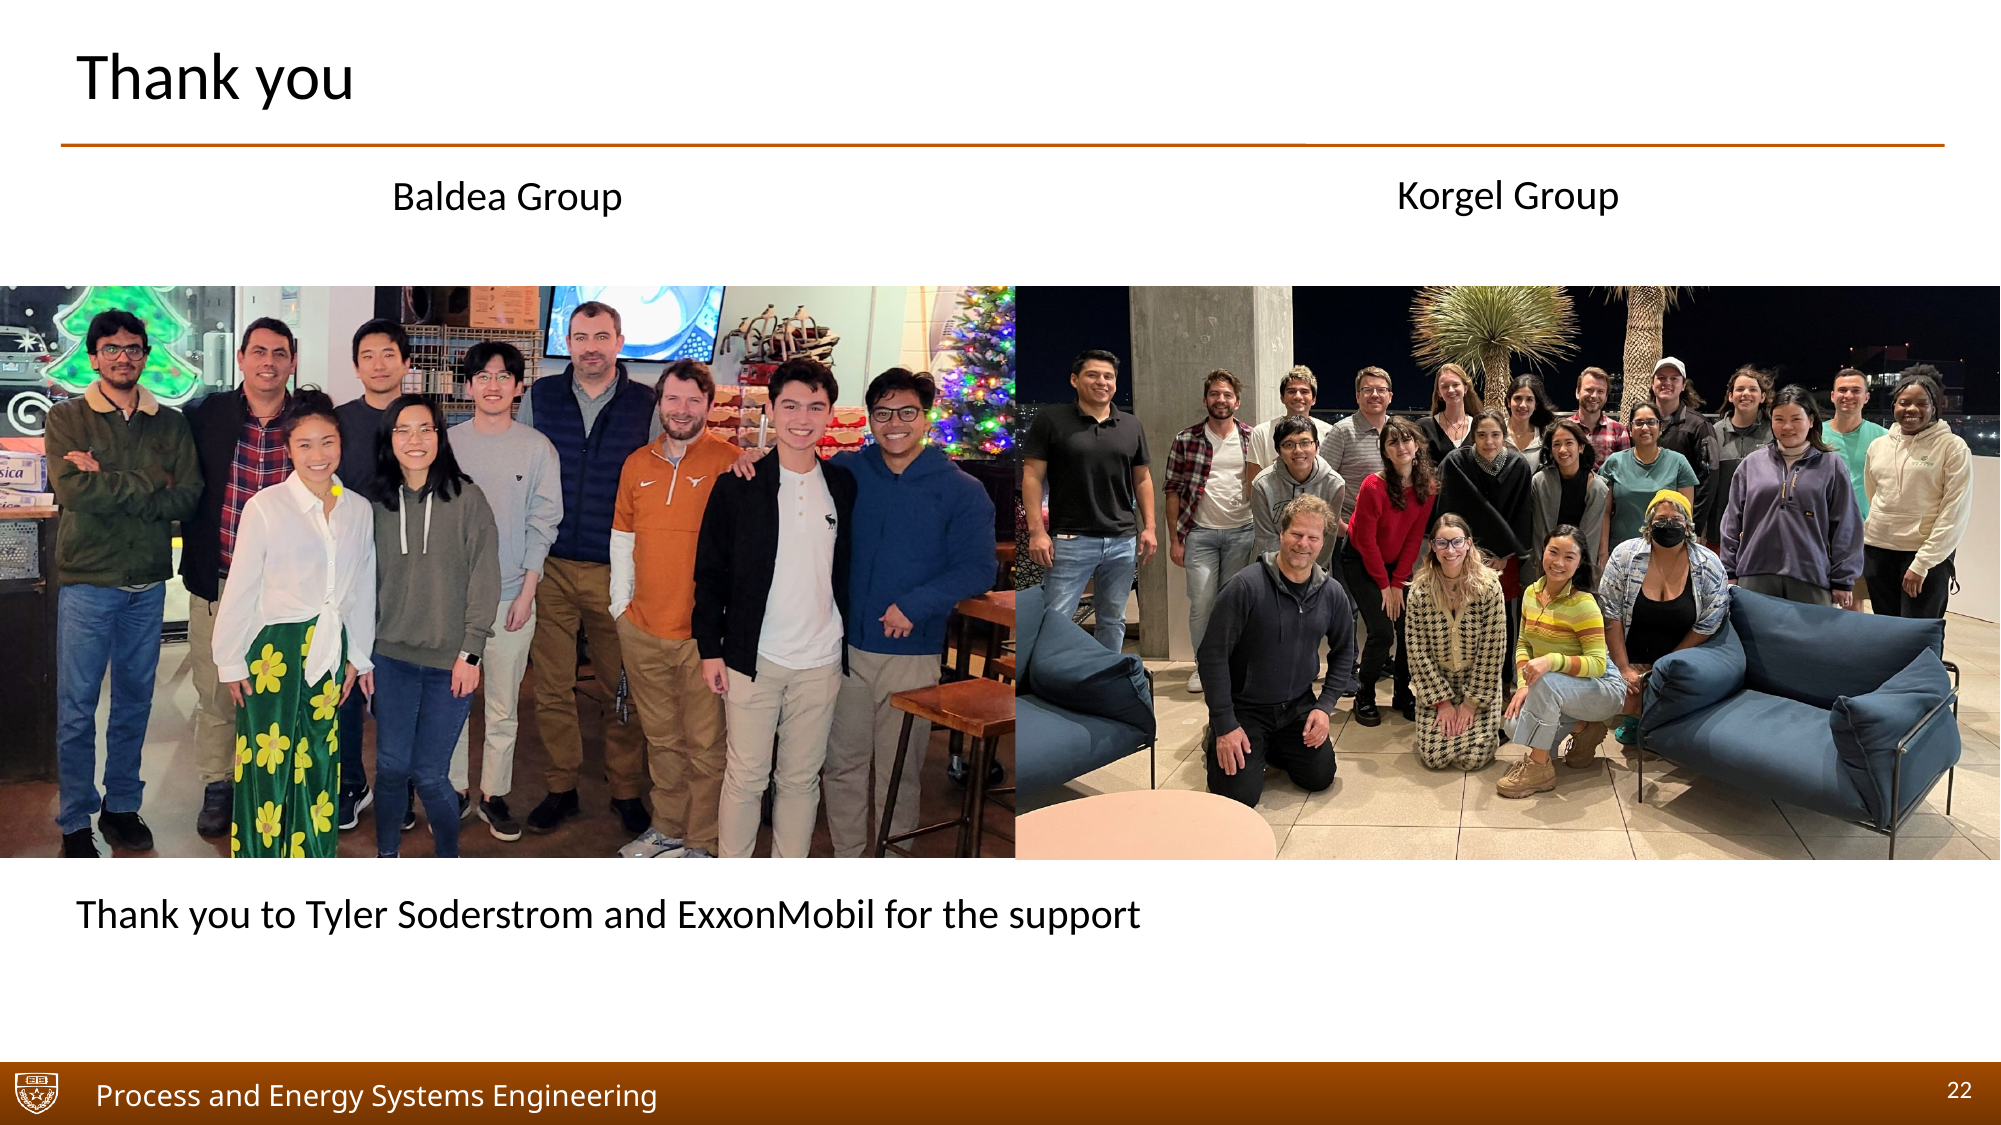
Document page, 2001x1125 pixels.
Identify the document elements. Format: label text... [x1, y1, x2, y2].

slide_number 22 [1681, 1062, 1988, 1115]
list Thank you to Tyler Soderstrom and ExxonMobil for the support [61, 884, 1944, 1014]
text_box Korgel Group [1017, 166, 2000, 260]
text_box Baldea Group [0, 166, 1016, 260]
title Thank you [61, 22, 1944, 135]
picture [0, 286, 2000, 875]
